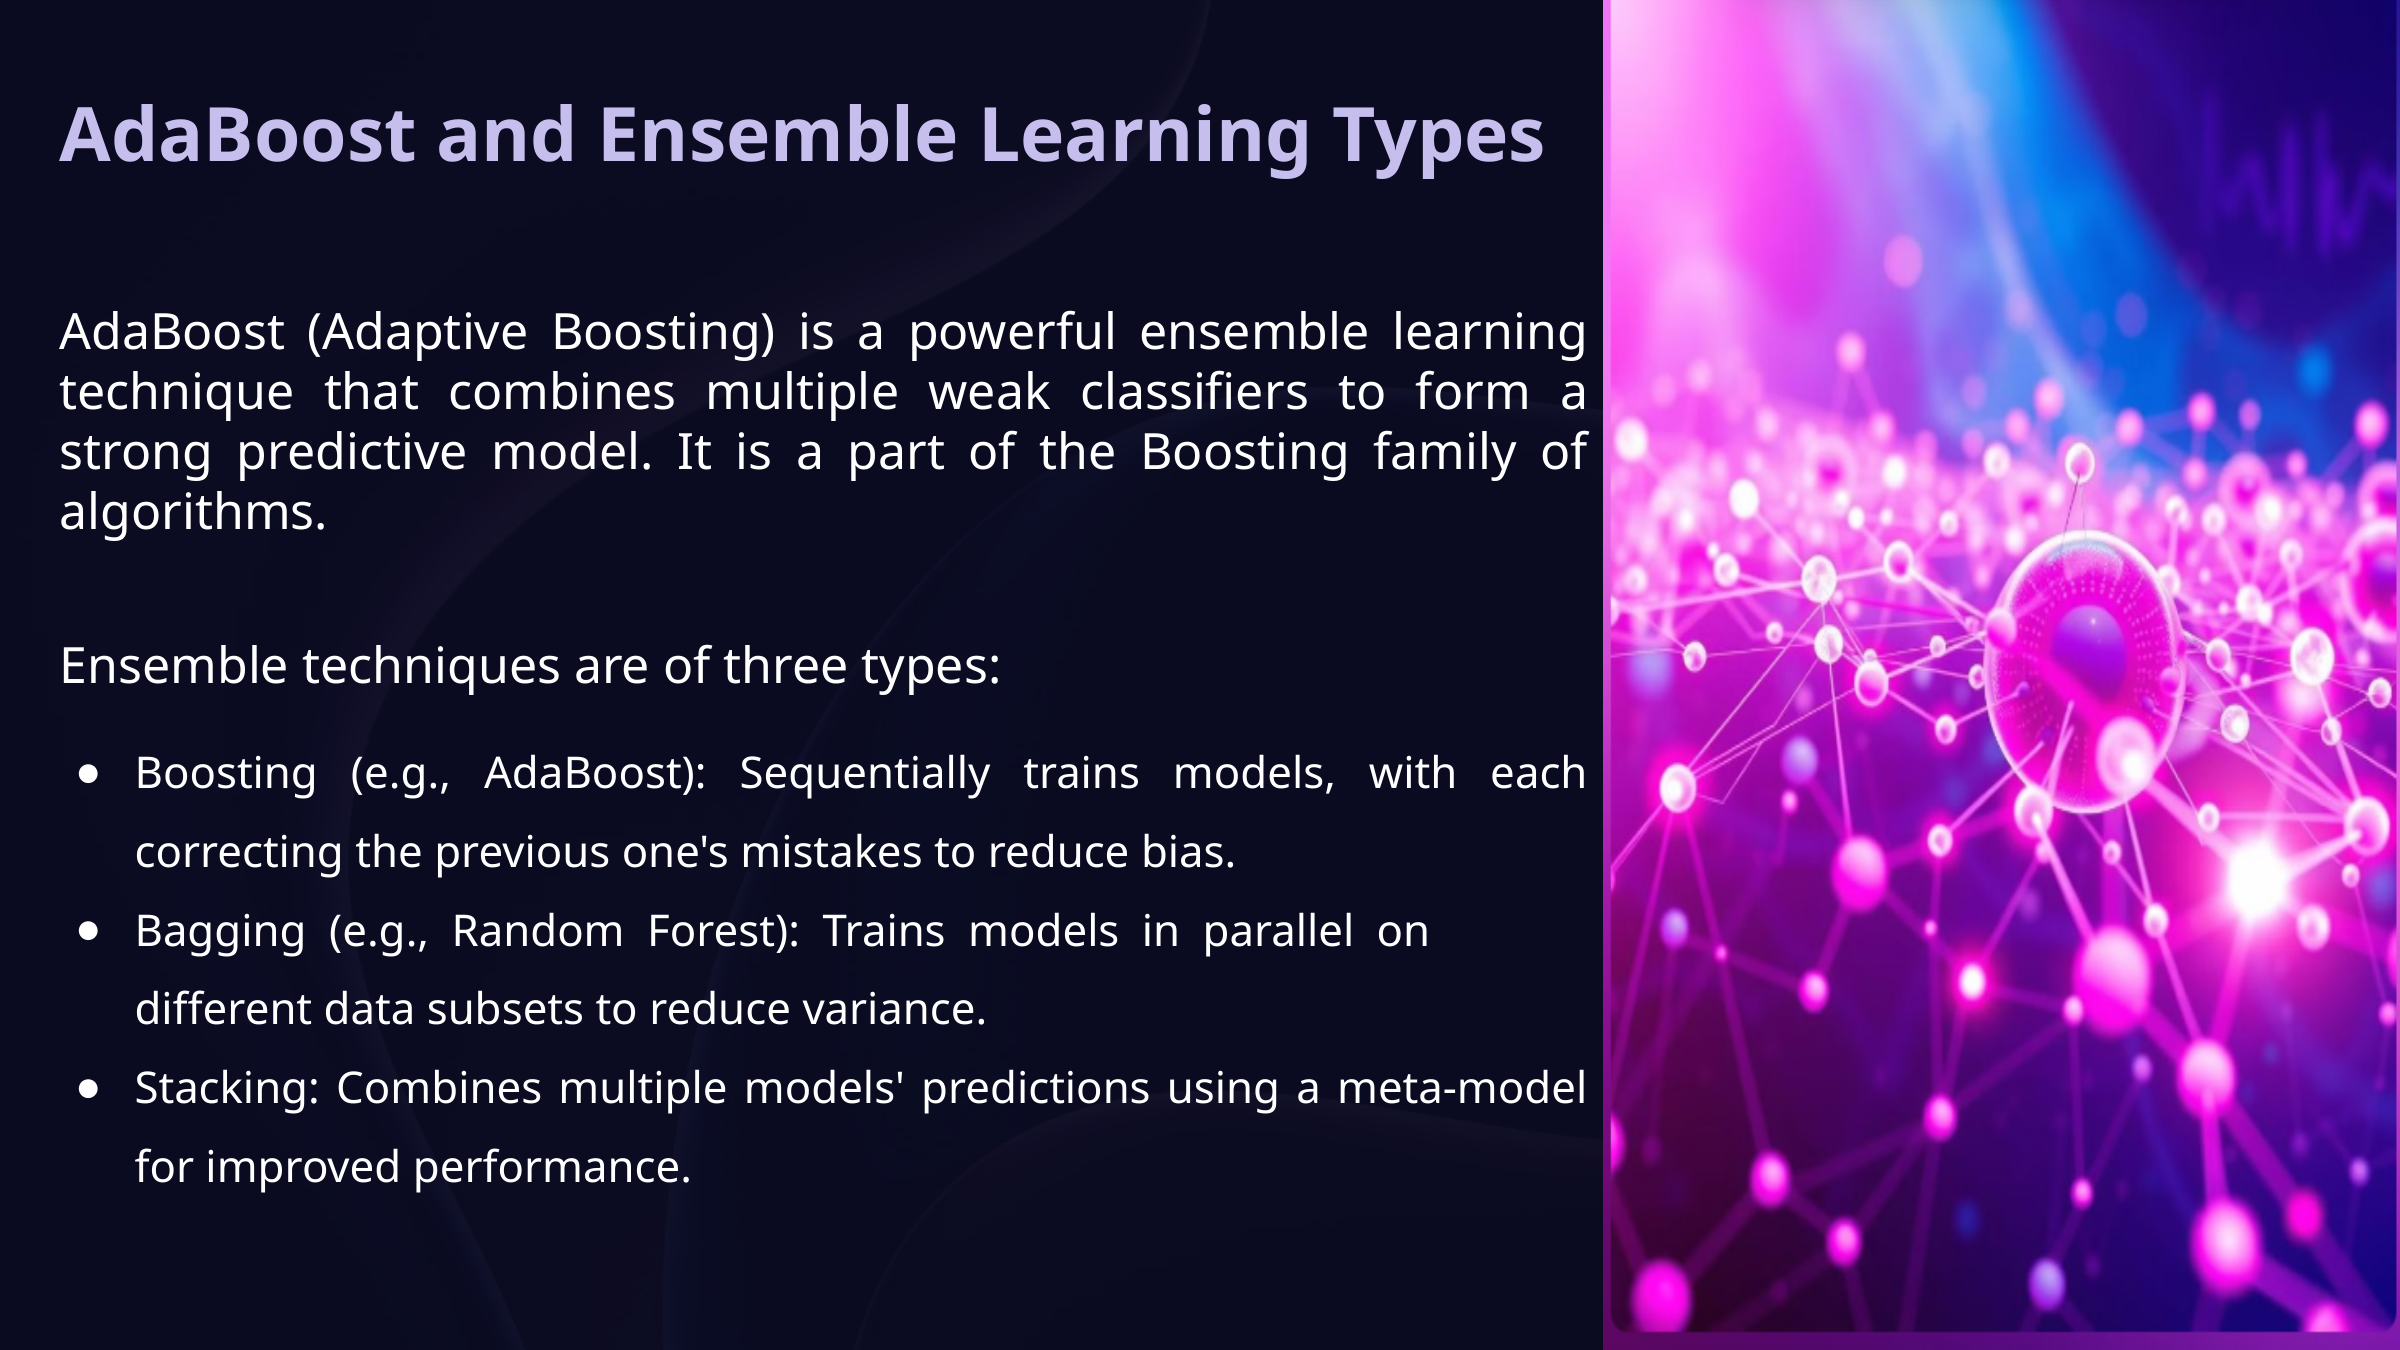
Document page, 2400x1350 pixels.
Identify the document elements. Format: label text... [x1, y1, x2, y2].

text_box AdaBoost and Ensemble Learning Types [44, 57, 1580, 275]
picture [1603, 0, 2400, 1350]
text_box AdaBoost (Adaptive Boosting) is a powerful ensemble learning technique that combines multiple weak classifiers to form a strong predictive model. It is a part of the Boosting family of algorithms. Ensemble techniques are of three types: Boosting (e.g., AdaBoost): Sequentially trains models, with each correcting the previous one's mistakes to reduce bias. Bagging (e.g., Random Forest): Trains models in parallel on different data subsets to reduce variance. Stacking: Combines multiple models' predictions using a meta-model for improved performance. [44, 284, 1598, 1288]
